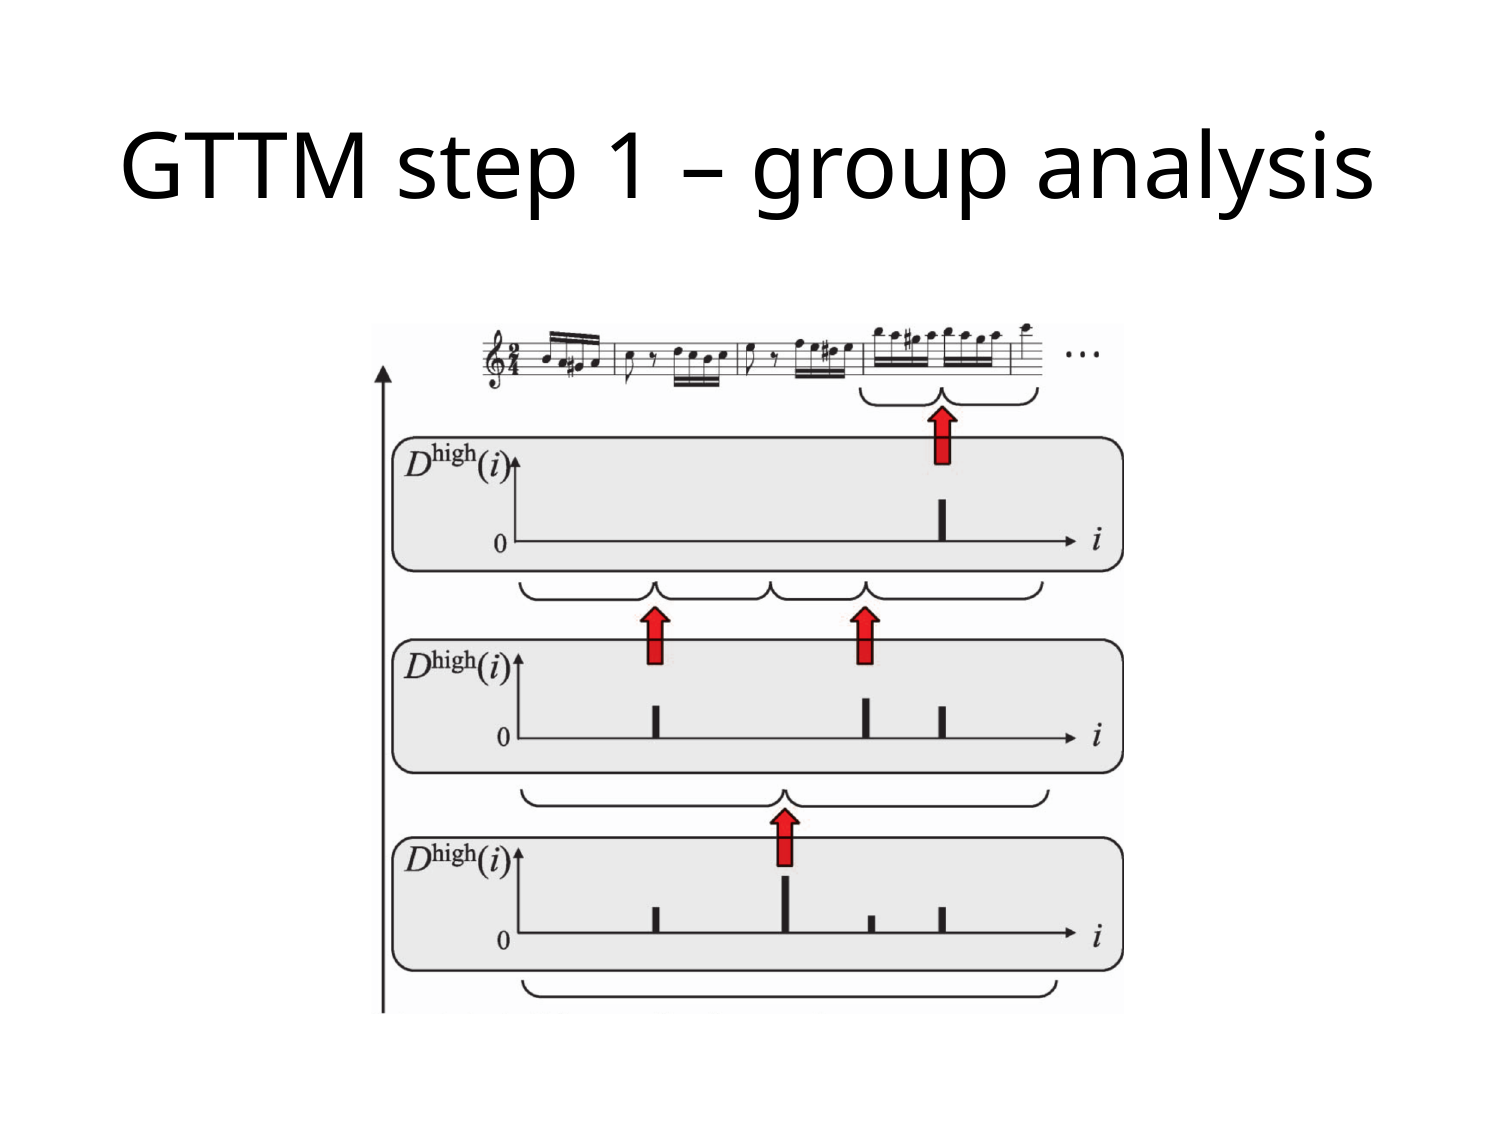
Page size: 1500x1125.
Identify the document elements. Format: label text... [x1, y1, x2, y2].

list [349, 299, 1151, 1014]
title GTTM step 1 – group analysis [103, 59, 1397, 278]
